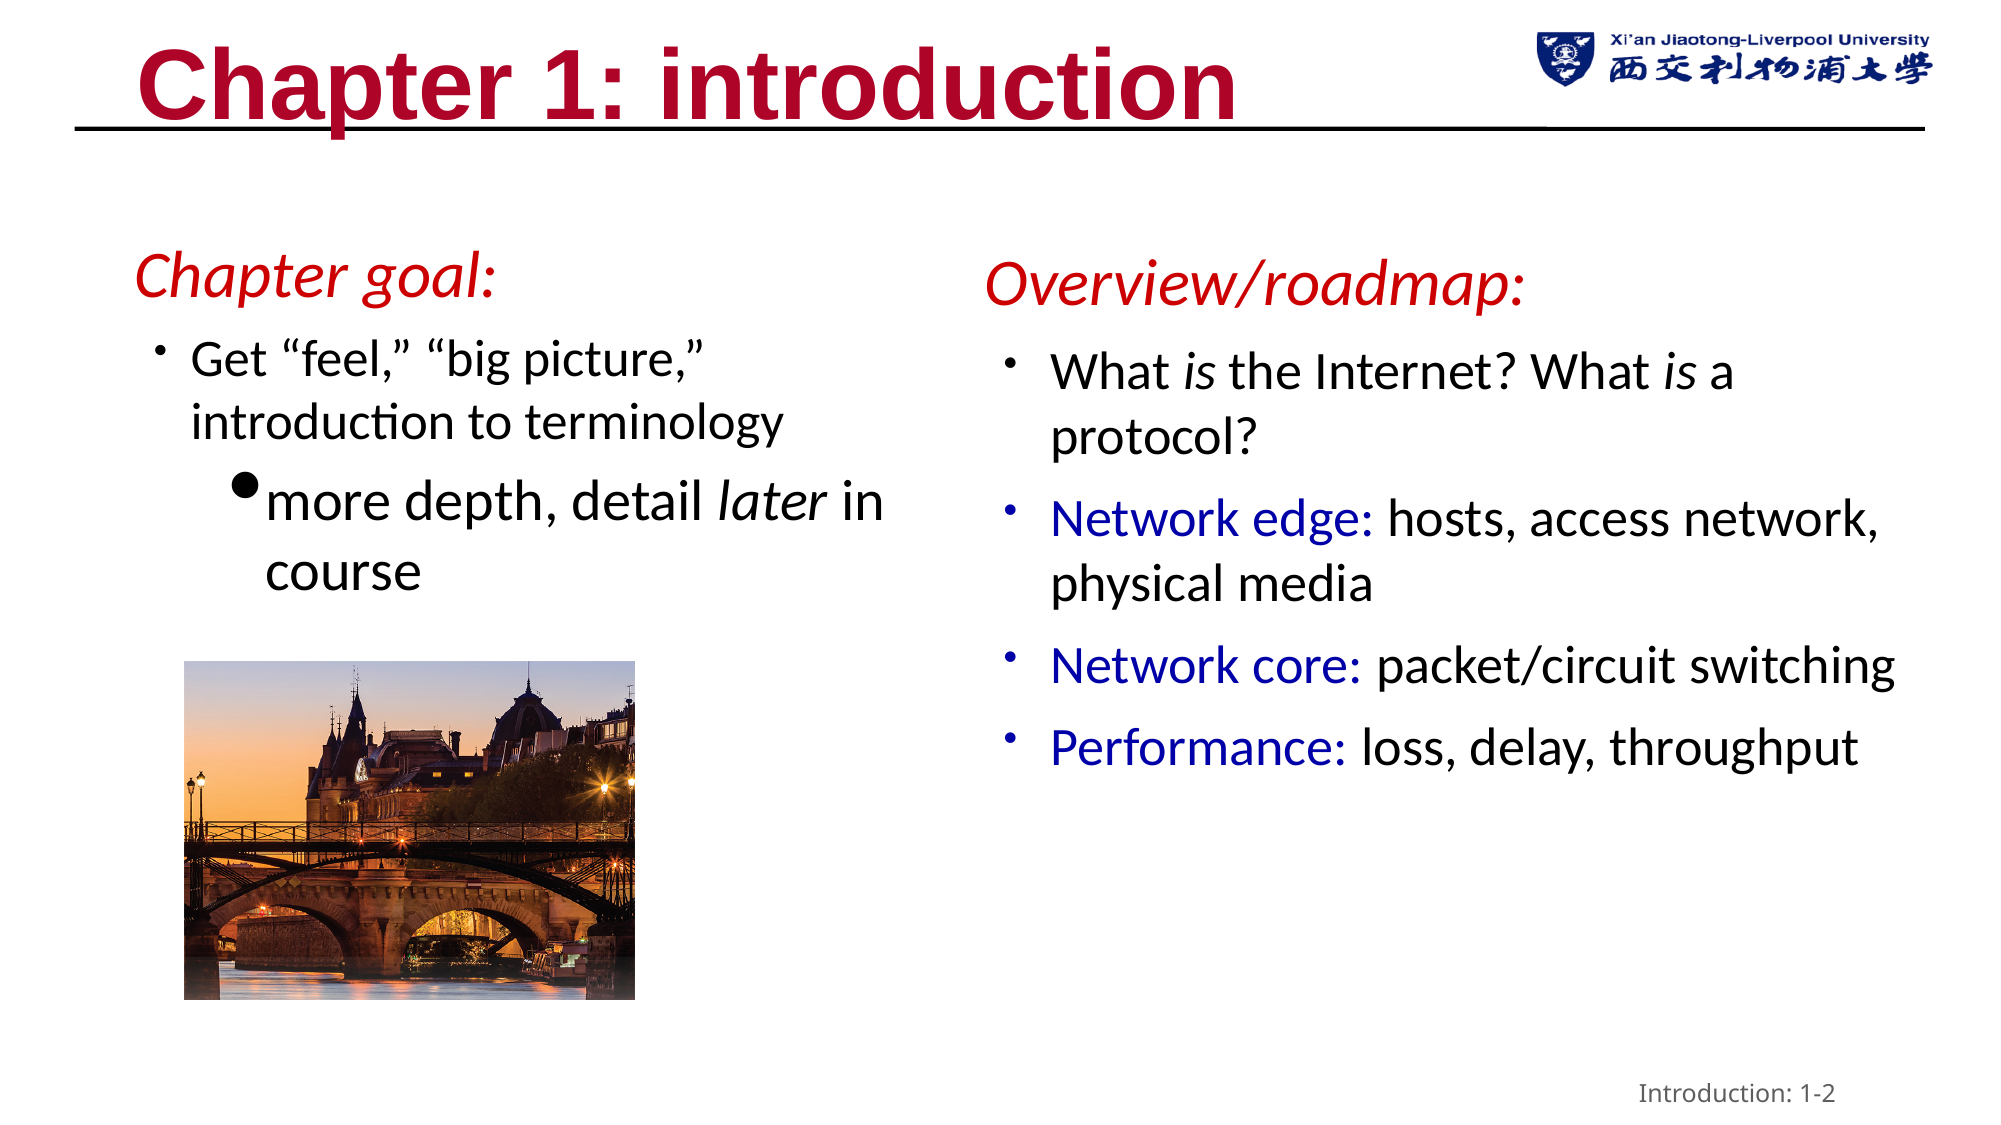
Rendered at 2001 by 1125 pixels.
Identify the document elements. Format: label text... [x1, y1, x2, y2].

list Overview/roadmap: What is the Internet? What is a protocol? Network edge: hosts, access network, physical media Network core: packet/circuit switching Performance: loss, delay, throughput [979, 233, 1963, 1021]
title Chapter 1: introduction [131, 47, 1856, 195]
list Chapter goal: Get “feel,” “big picture,” introduction to terminology more depth, detail later in course [129, 225, 924, 940]
picture [1532, 15, 1938, 100]
slide_number Introduction: 1- [1512, 1056, 1963, 1117]
picture [183, 661, 635, 1000]
